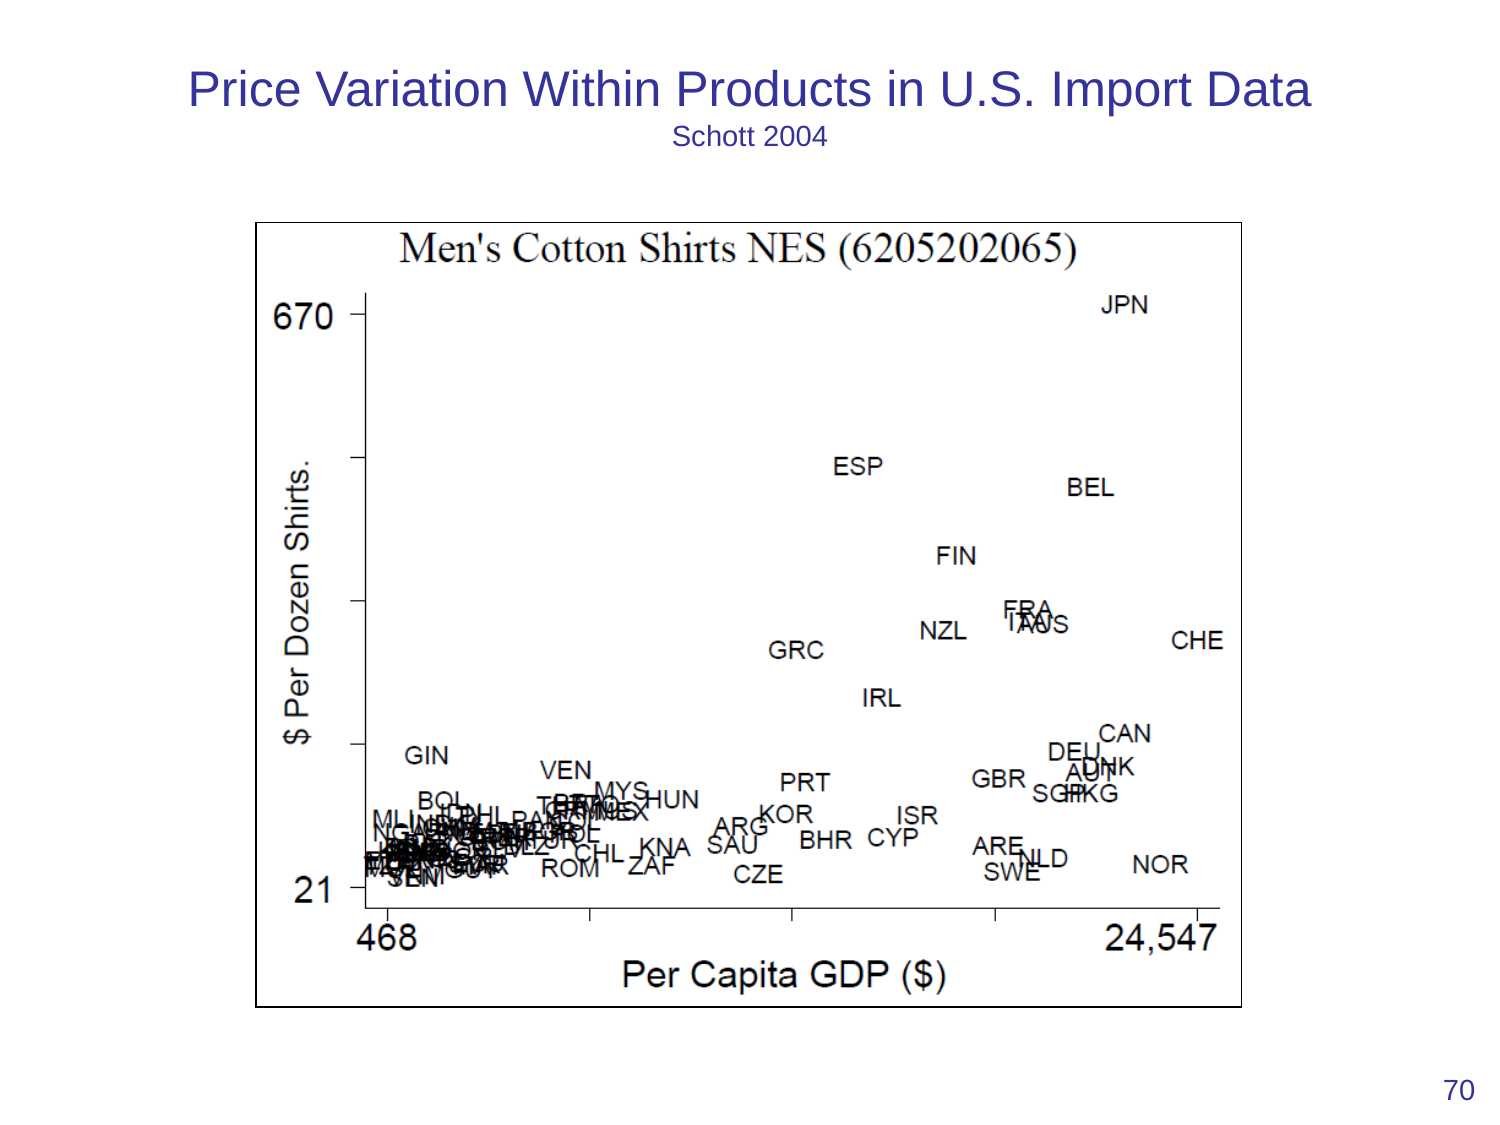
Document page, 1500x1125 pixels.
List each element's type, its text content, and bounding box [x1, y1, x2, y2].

title Price Variation Within Products in U.S. Import Data Schott 2004 [57, 44, 1443, 165]
slide_number 70 [1408, 1028, 1491, 1108]
picture [256, 222, 1242, 1007]
